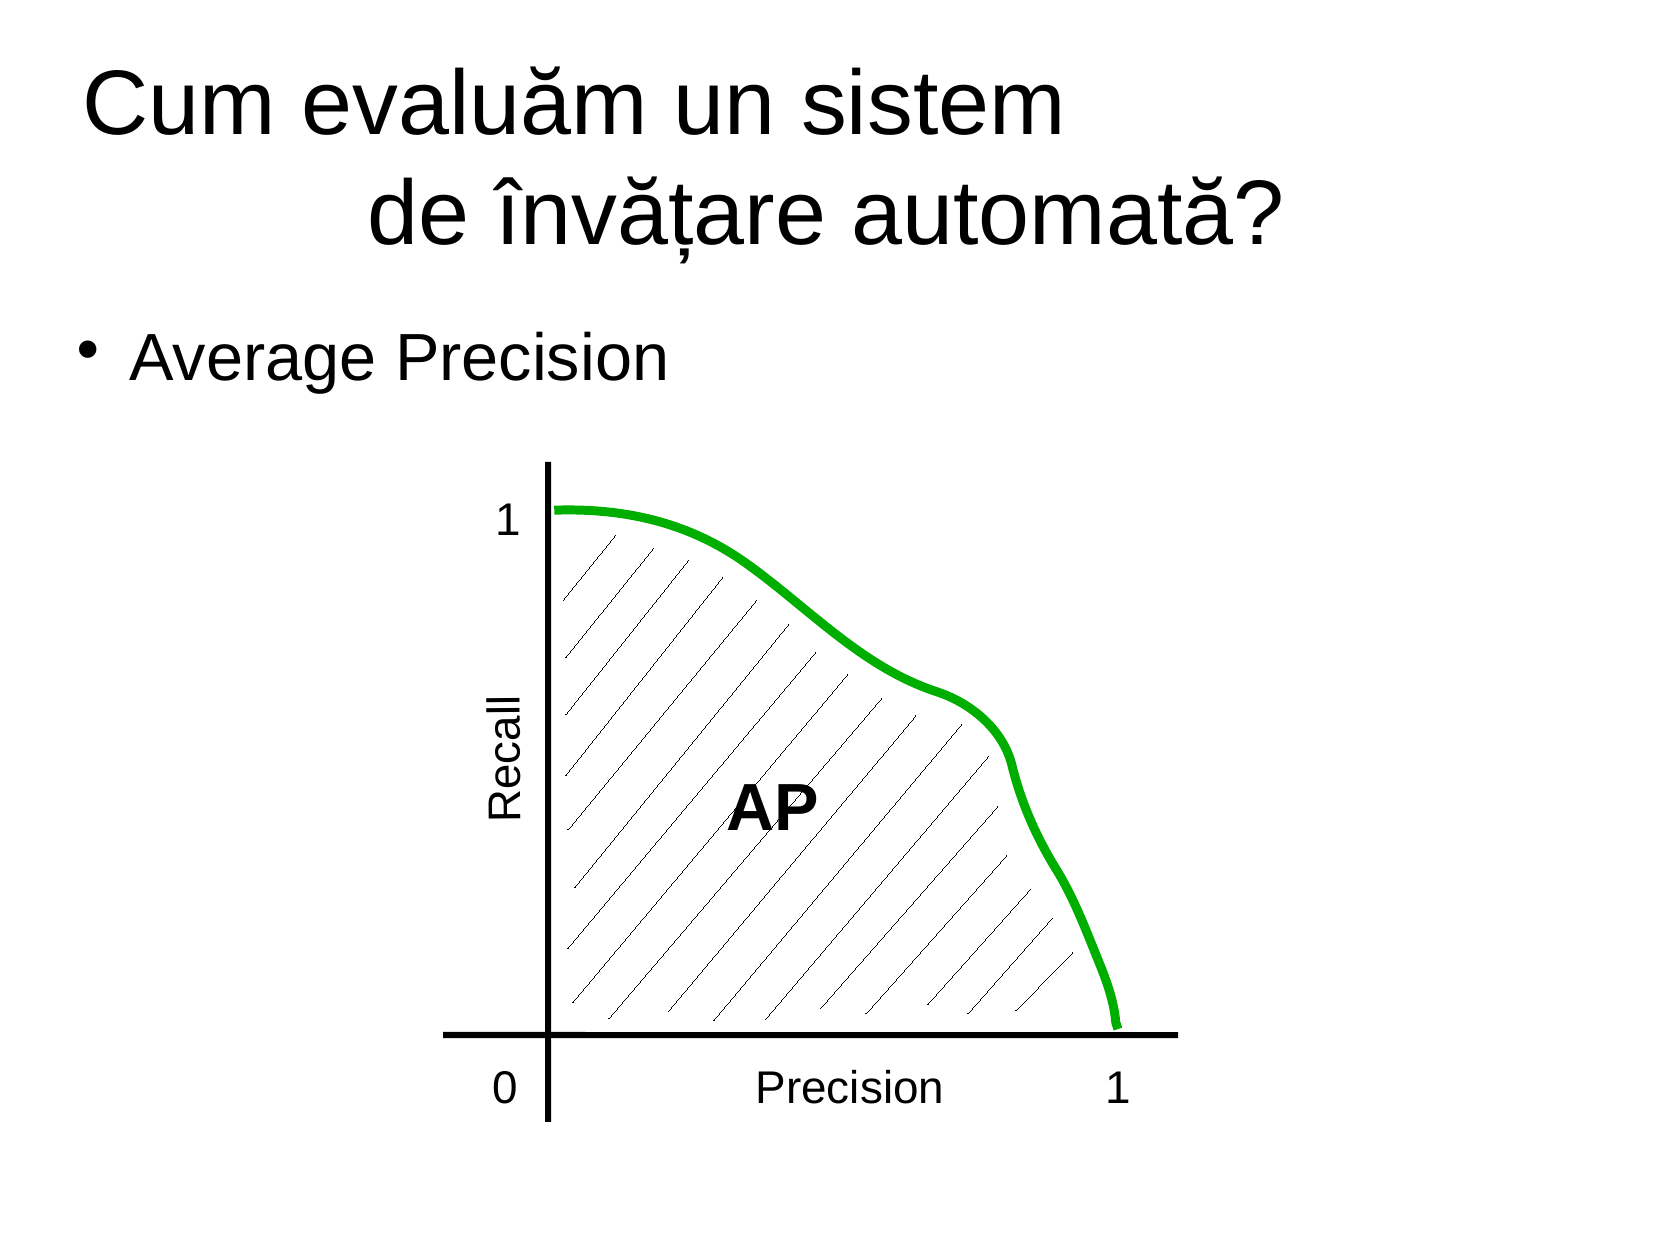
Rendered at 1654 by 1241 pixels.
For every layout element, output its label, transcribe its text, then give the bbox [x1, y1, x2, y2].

text_box 1 [462, 482, 553, 549]
text_box AP [649, 756, 896, 852]
text_box Precision [602, 1050, 1072, 1117]
text_box Cum evaluăm un sistem de învățare automată? [82, 49, 1571, 257]
text_box 1 [1072, 1050, 1163, 1117]
text_box Average Precision [58, 313, 1167, 1215]
text_box 0 [460, 1050, 551, 1117]
text_box Recall [464, 549, 536, 1008]
text_box [554, 509, 1118, 1030]
